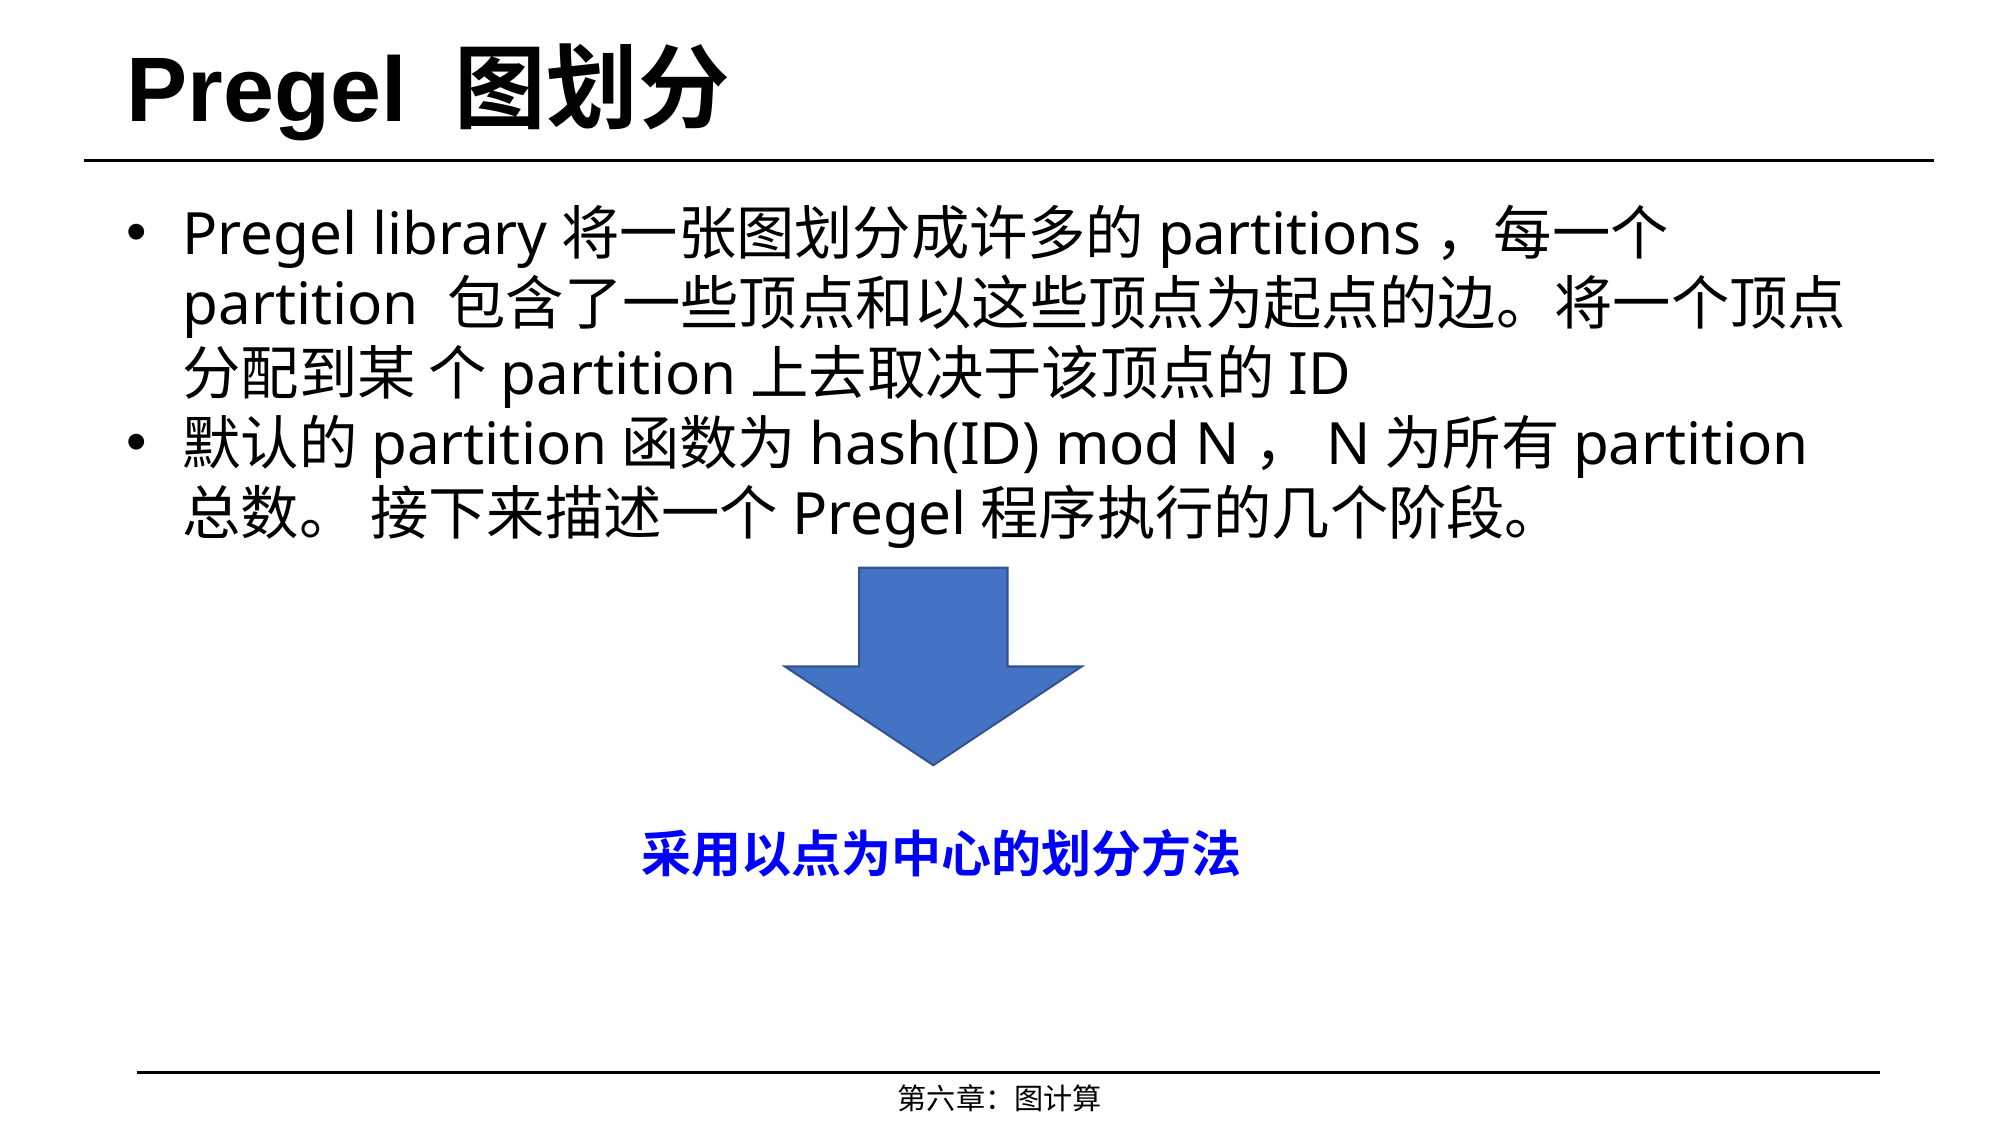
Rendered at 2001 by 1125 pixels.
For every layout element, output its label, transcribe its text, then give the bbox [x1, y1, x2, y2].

text_box 采用以点为中心的划分方法 [626, 814, 1327, 890]
text_box [781, 566, 1086, 767]
title Pregel 图划分 [111, 22, 1905, 161]
text_box Pregel library将一张图划分成许多的partitions，每一个partition 包含了一些顶点和以这些顶点为起点的边。将一个顶点分配到某 个partition上去取决于该顶点的ID 默认的partition函数为hash(ID) mod N，N为所有partition总数。 接下来描述一个Pregel程序执行的几个阶段。 [111, 188, 1874, 554]
